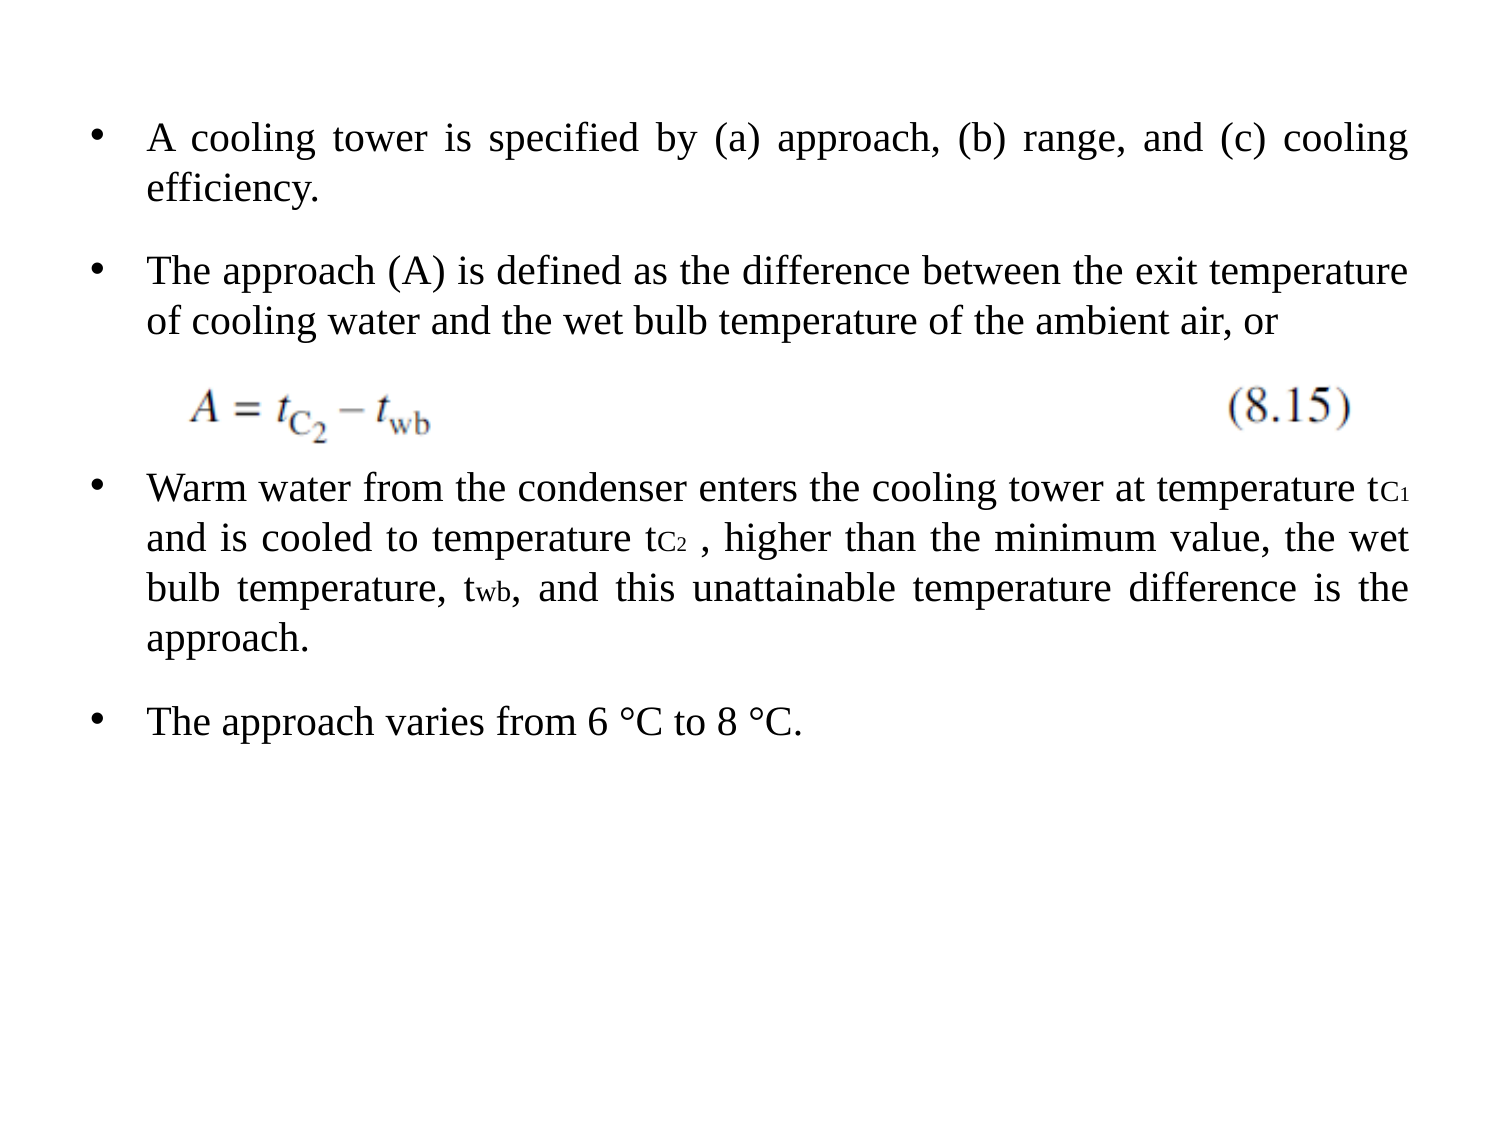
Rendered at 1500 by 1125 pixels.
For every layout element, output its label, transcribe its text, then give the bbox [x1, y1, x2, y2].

picture [170, 373, 1365, 452]
list A cooling tower is specified by (a) approach, (b) range, and (c) cooling efficiency. The approach (A) is defined as the difference between the exit temperature of cooling water and the wet bulb temperature of the ambient air, or Warm water from the condenser enters the cooling tower at temperature tC1 and is cooled to temperature tC2 , higher than the minimum value, the wet bulb temperature, twb, and this unattainable temperature difference is the approach. The approach varies from 6 °C to 8 °C. [75, 101, 1425, 1005]
